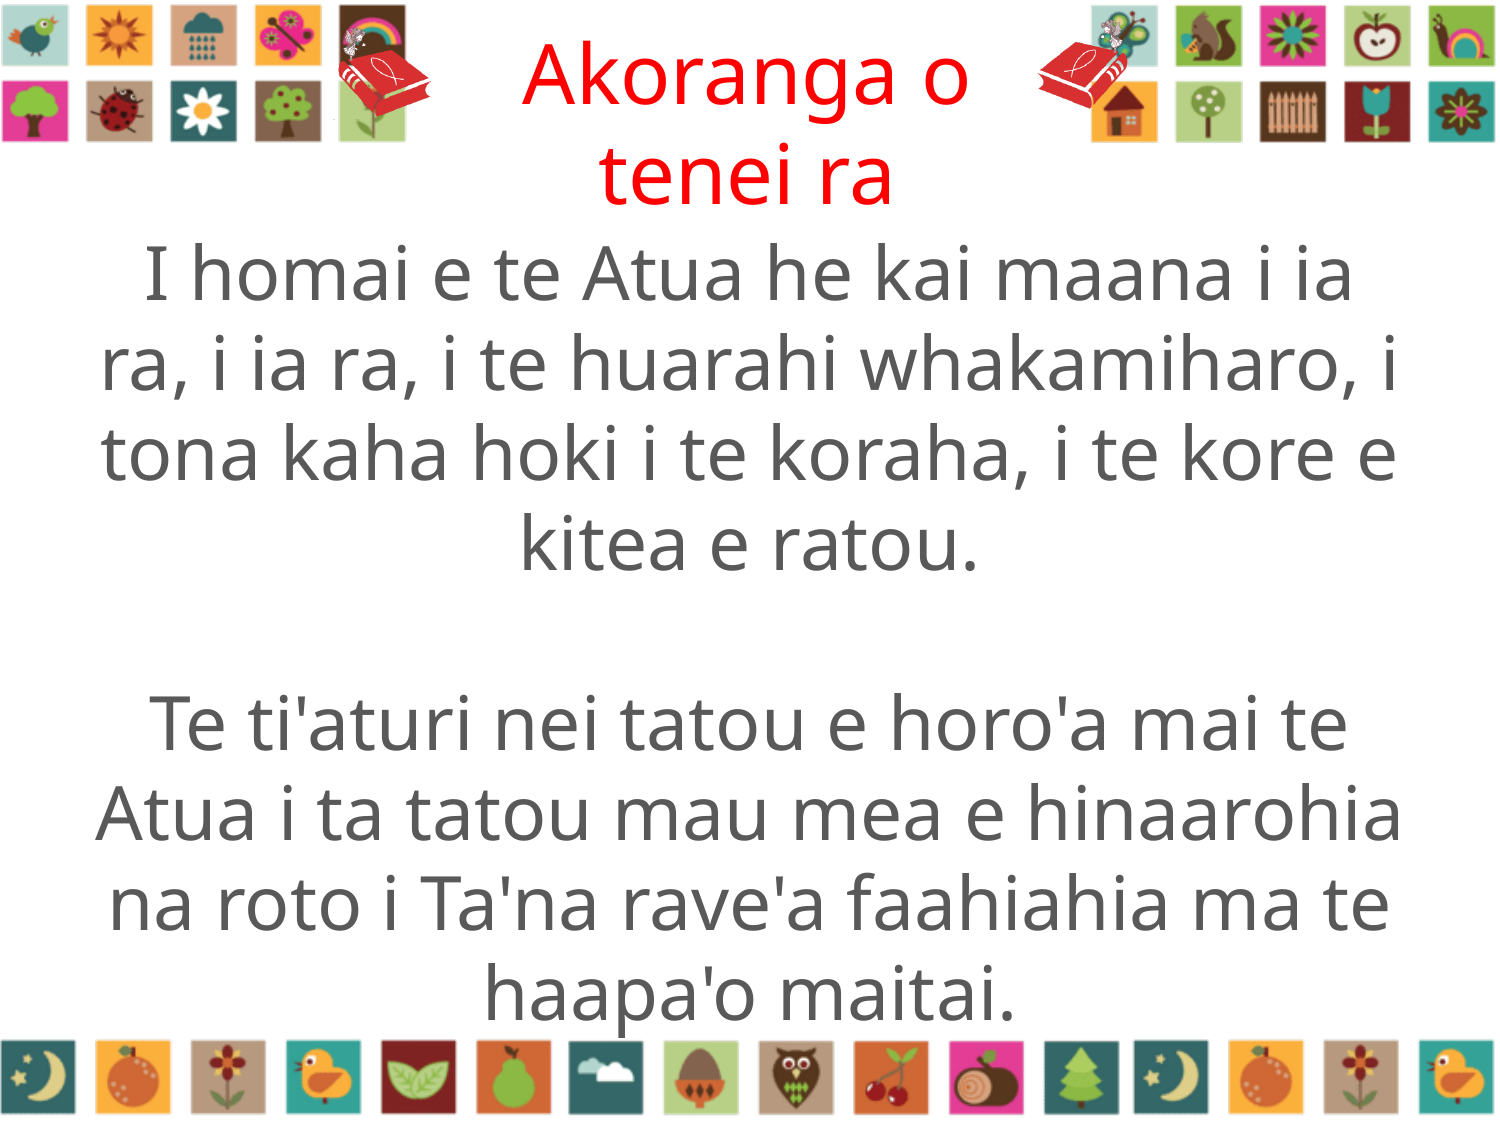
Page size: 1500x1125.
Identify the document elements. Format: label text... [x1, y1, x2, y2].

picture [1005, 3, 1500, 150]
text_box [0, 1028, 1500, 1118]
text_box I homai e te Atua he kai maana i ia ra, i ia ra, i te huarahi whakamiharo, i tona kaha hoki i te koraha, i te kore e kitea e ratou. Te ti'aturi nei tatou e horo'a mai te Atua i ta tatou mau mea e hinaarohia na roto i Ta'na rave'a faahiahia ma te haapa'o maitai. [76, 218, 1424, 1027]
text_box Akoranga o tenei ra [414, 13, 1080, 218]
picture [0, 3, 463, 150]
